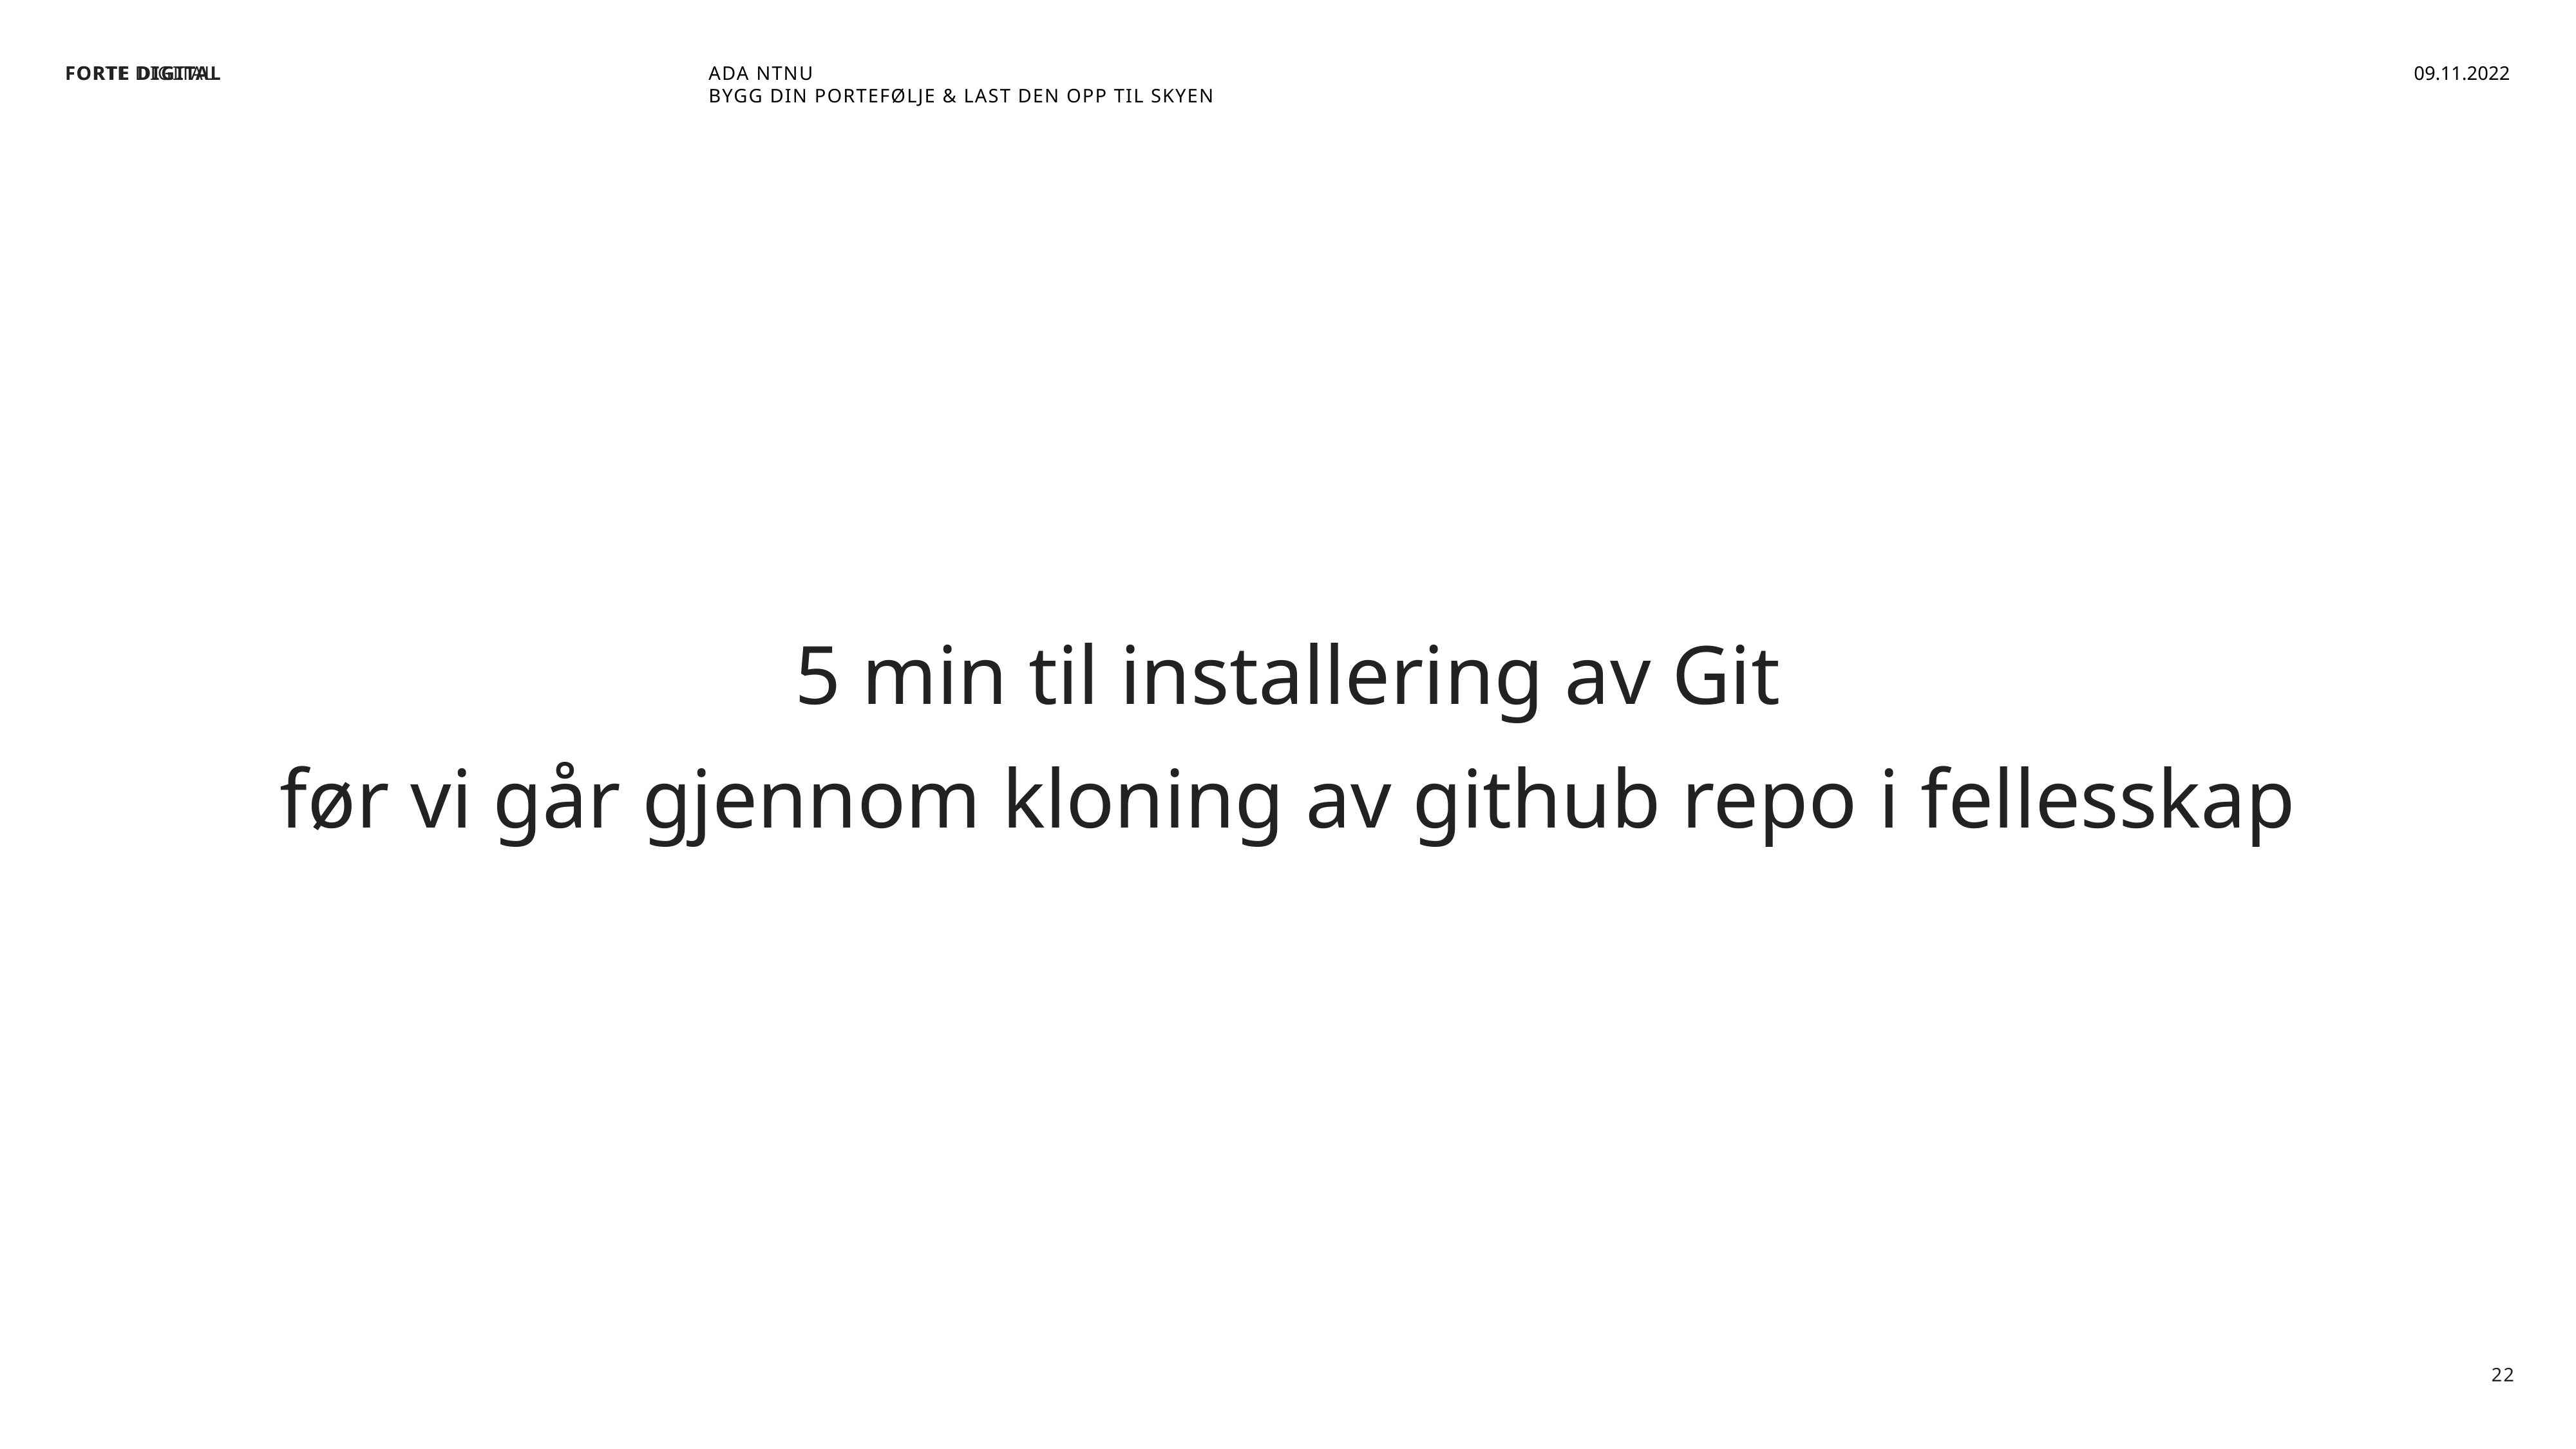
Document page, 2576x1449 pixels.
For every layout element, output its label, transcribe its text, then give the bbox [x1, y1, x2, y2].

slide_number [2397, 61, 2510, 83]
list ADA NTNU Bygg din portefølje & Last den opp til skyen [708, 61, 1812, 108]
slide_number 22 [2488, 1367, 2515, 1389]
text_box FORTE DIGITAL [64, 61, 395, 84]
list 5 min til installering av Git før vi går gjennom kloning av github repo i fellesskap [255, 252, 2321, 1197]
